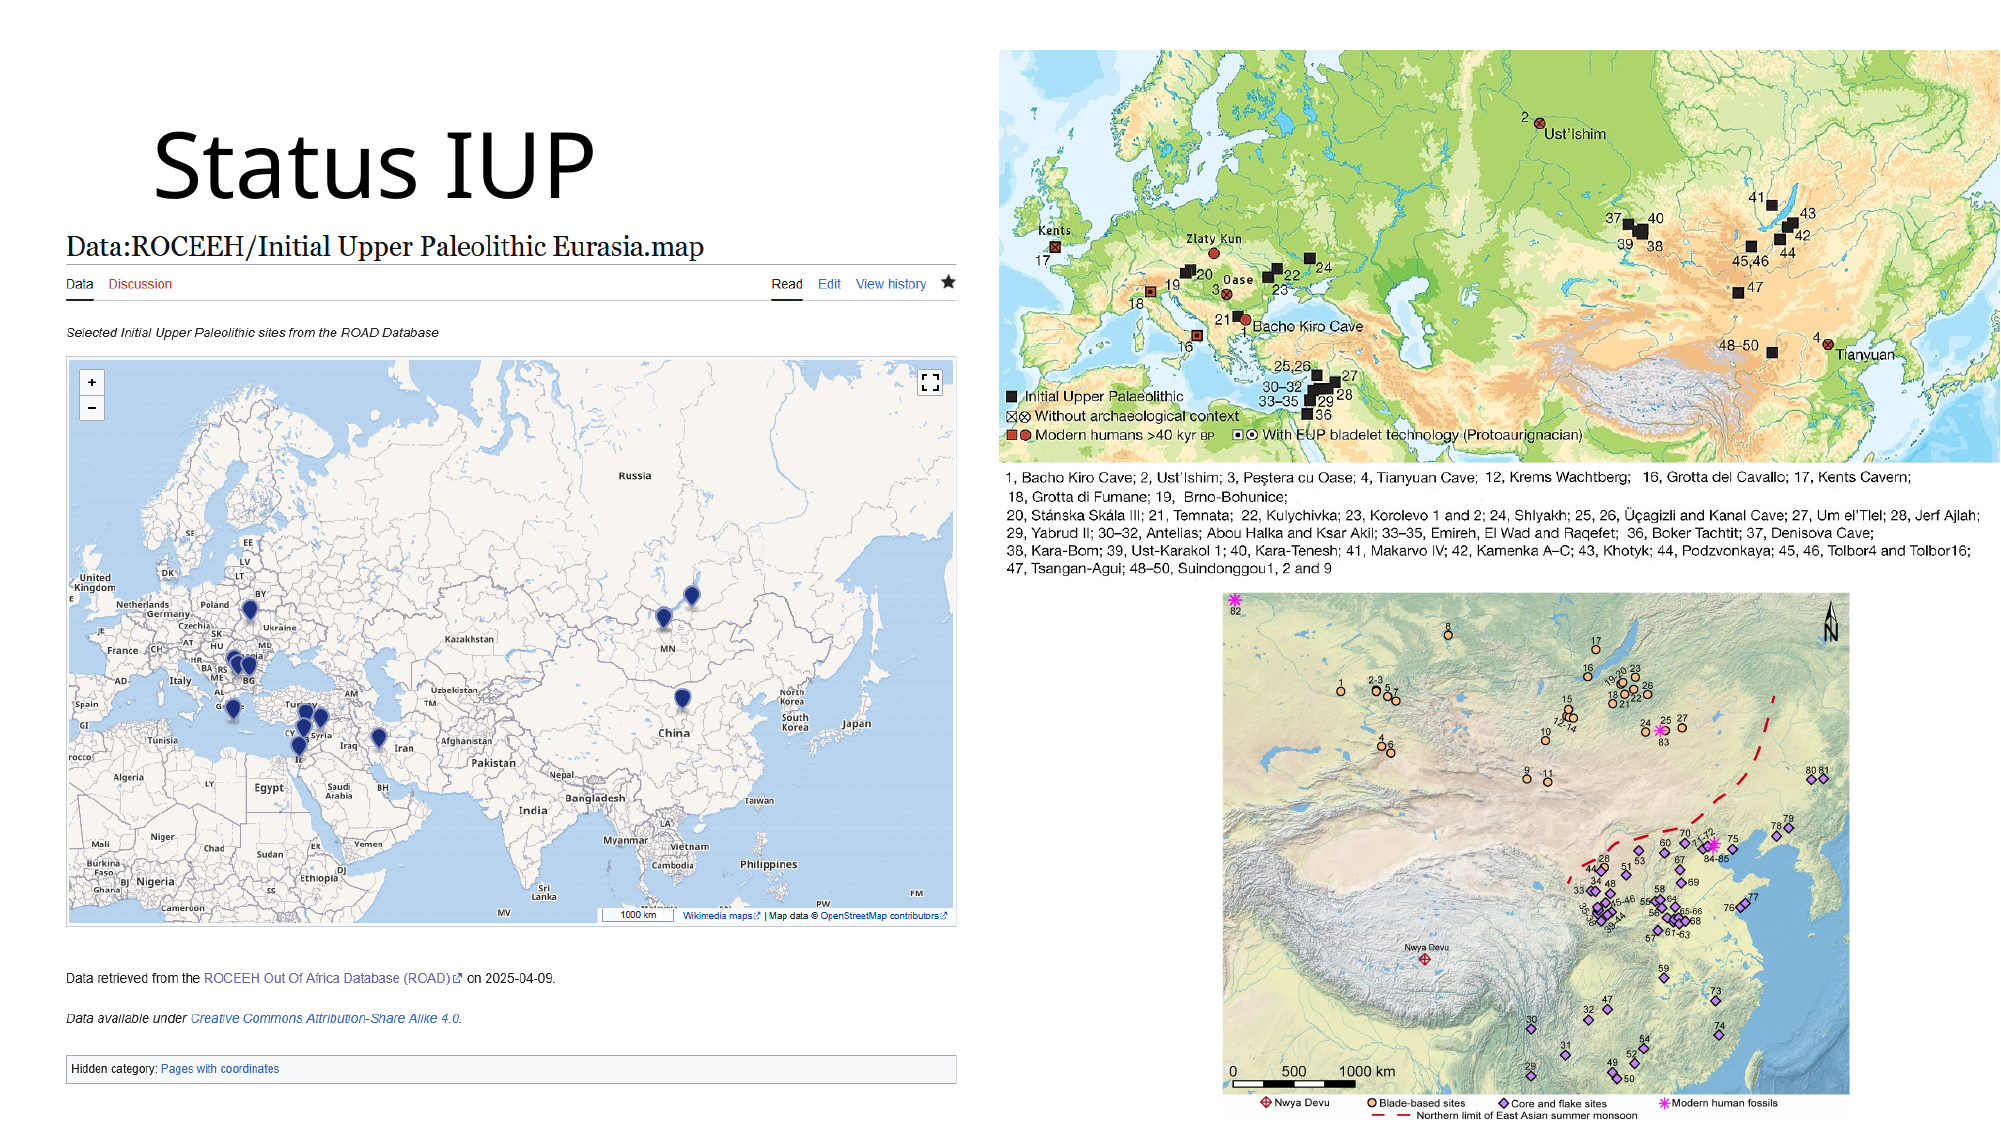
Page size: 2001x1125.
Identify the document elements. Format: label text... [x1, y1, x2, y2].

picture [999, 49, 2000, 584]
picture [1221, 591, 1851, 1124]
title Status IUP [137, 59, 999, 278]
picture [36, 210, 972, 1124]
